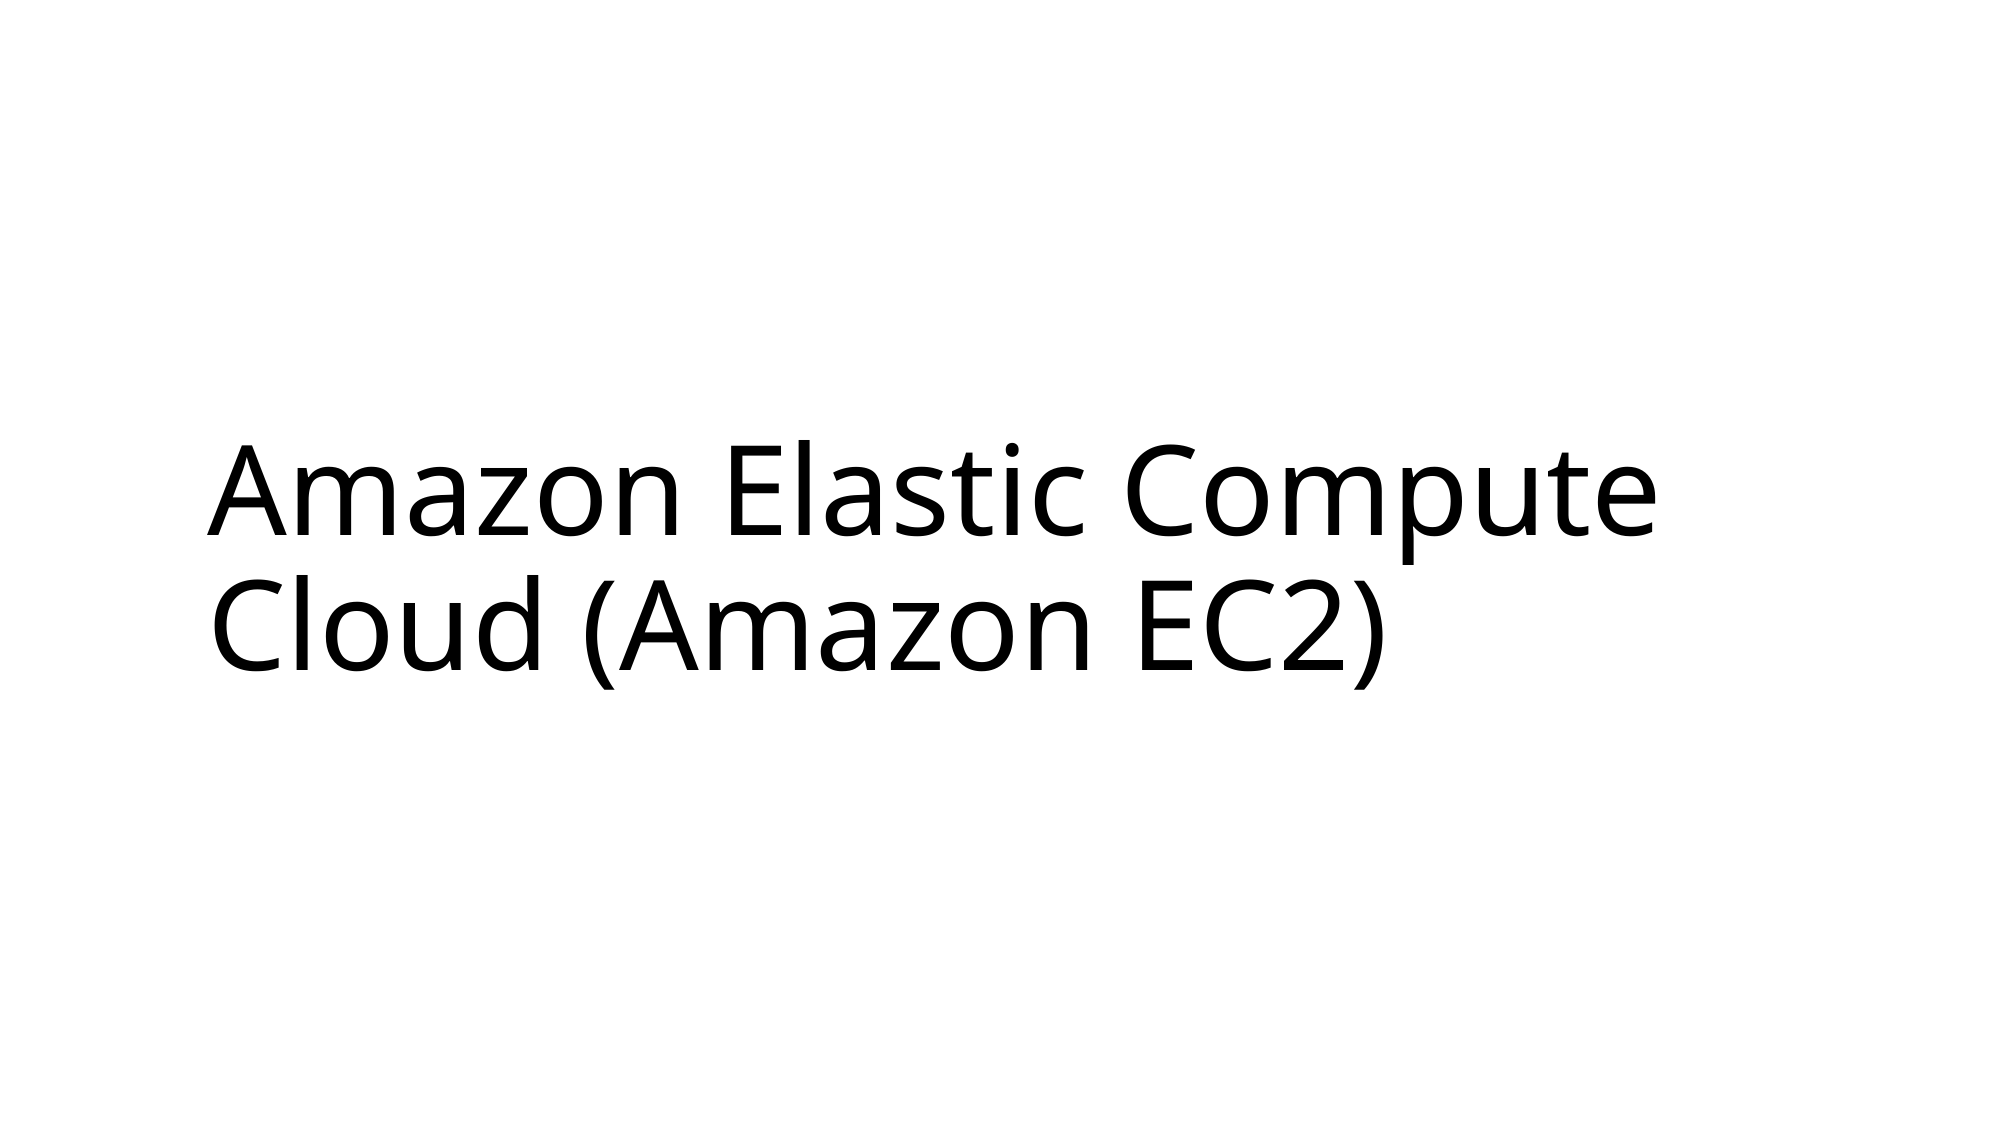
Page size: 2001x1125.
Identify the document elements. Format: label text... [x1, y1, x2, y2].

title Amazon Elastic Compute Cloud (Amazon EC2) [192, 498, 1807, 627]
